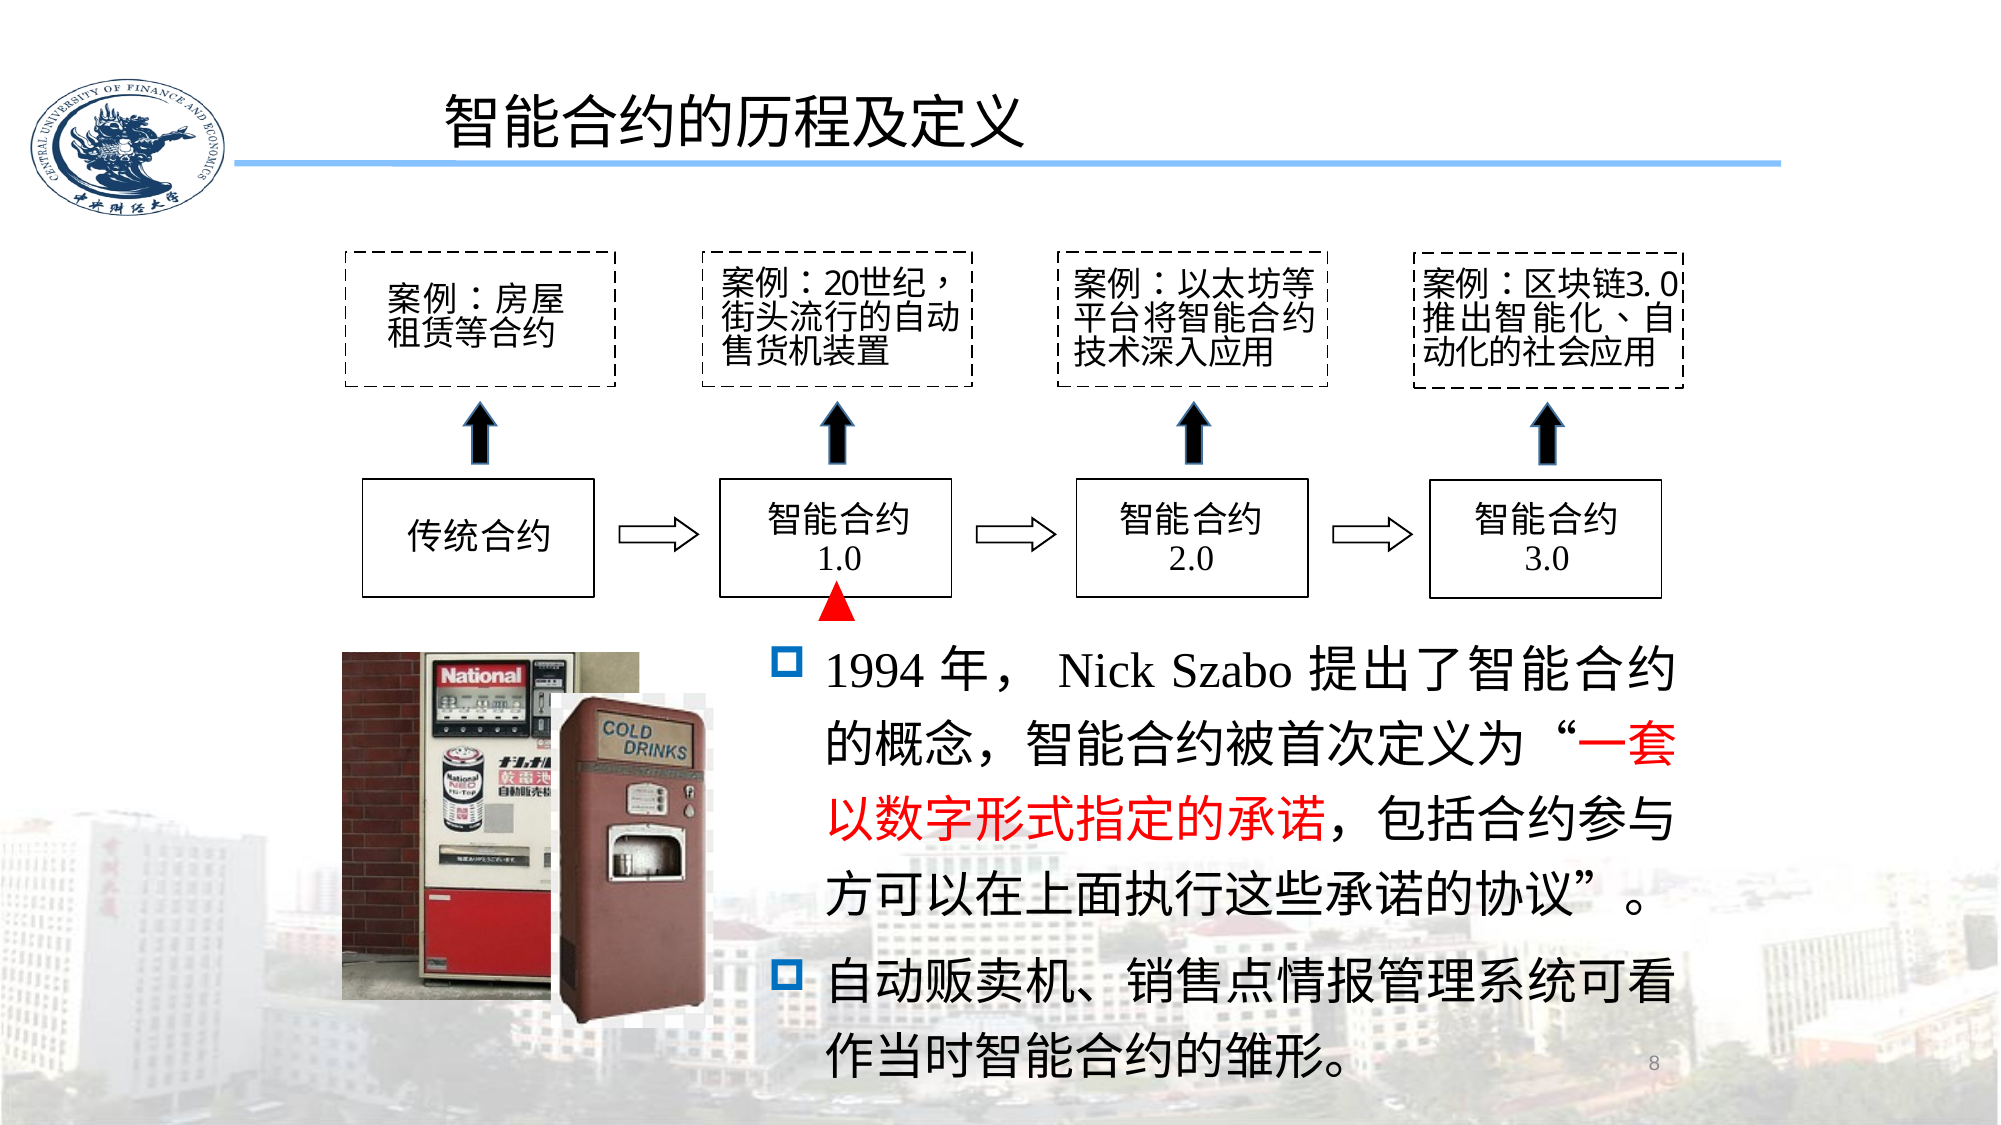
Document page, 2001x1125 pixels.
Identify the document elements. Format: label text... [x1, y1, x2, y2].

picture [0, 651, 2000, 1125]
text_box 智能合约的历程及定义 [429, 78, 1042, 163]
picture [0, 46, 266, 246]
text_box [342, 248, 1689, 600]
slide_number 8 [1325, 1024, 1675, 1100]
text_box [818, 600, 855, 621]
text_box 1994年，Nick Szabo提出了智能合约的概念，智能合约被首次定义为“一套以数字形式指定的承诺，包括合约参与方可以在上面执行这些承诺的协议”。 自动贩卖机、销售点情报管理系统可看作当时智能合约的雏形。 [752, 614, 1693, 1093]
